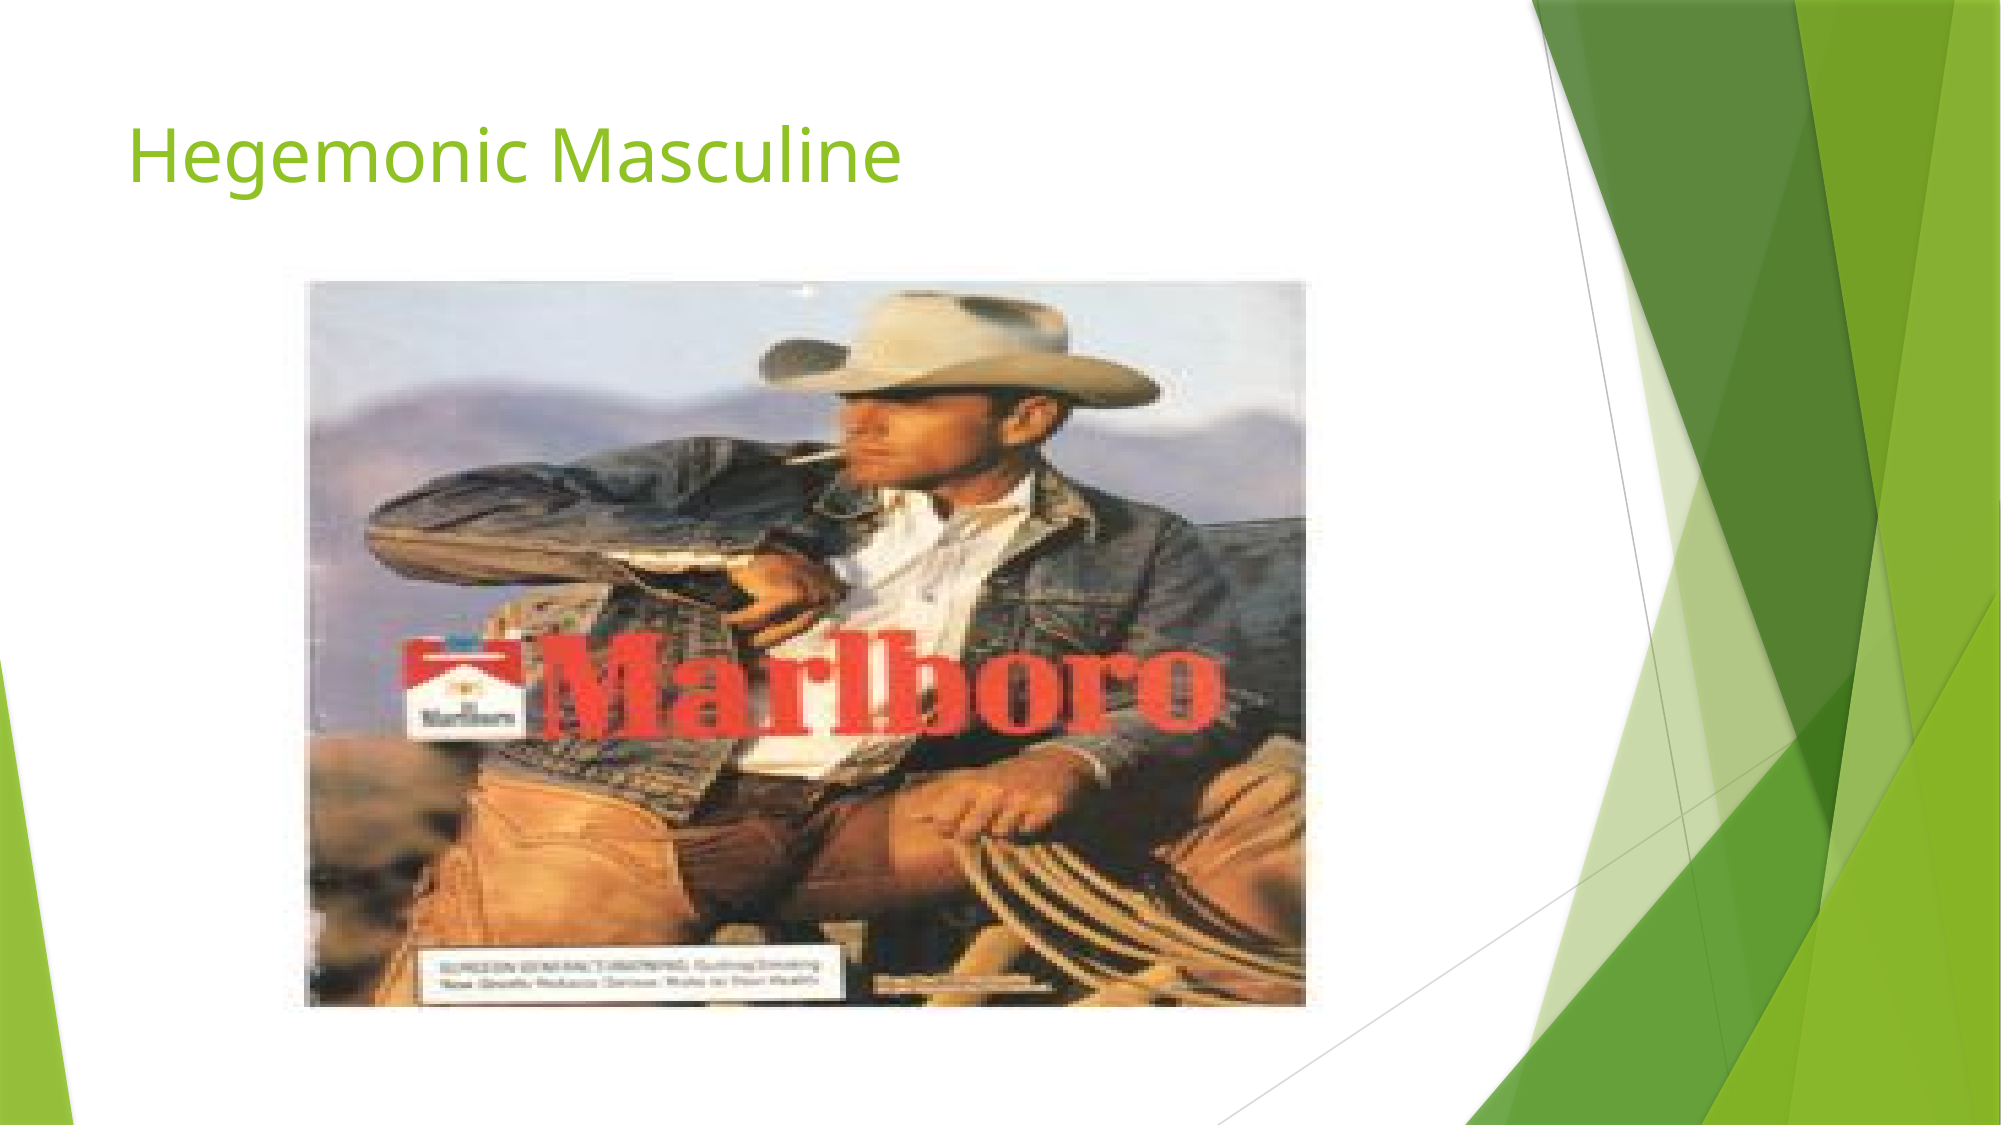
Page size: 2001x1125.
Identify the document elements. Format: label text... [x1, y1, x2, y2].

title Hegemonic Masculine [111, 99, 1522, 317]
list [282, 266, 1323, 1023]
